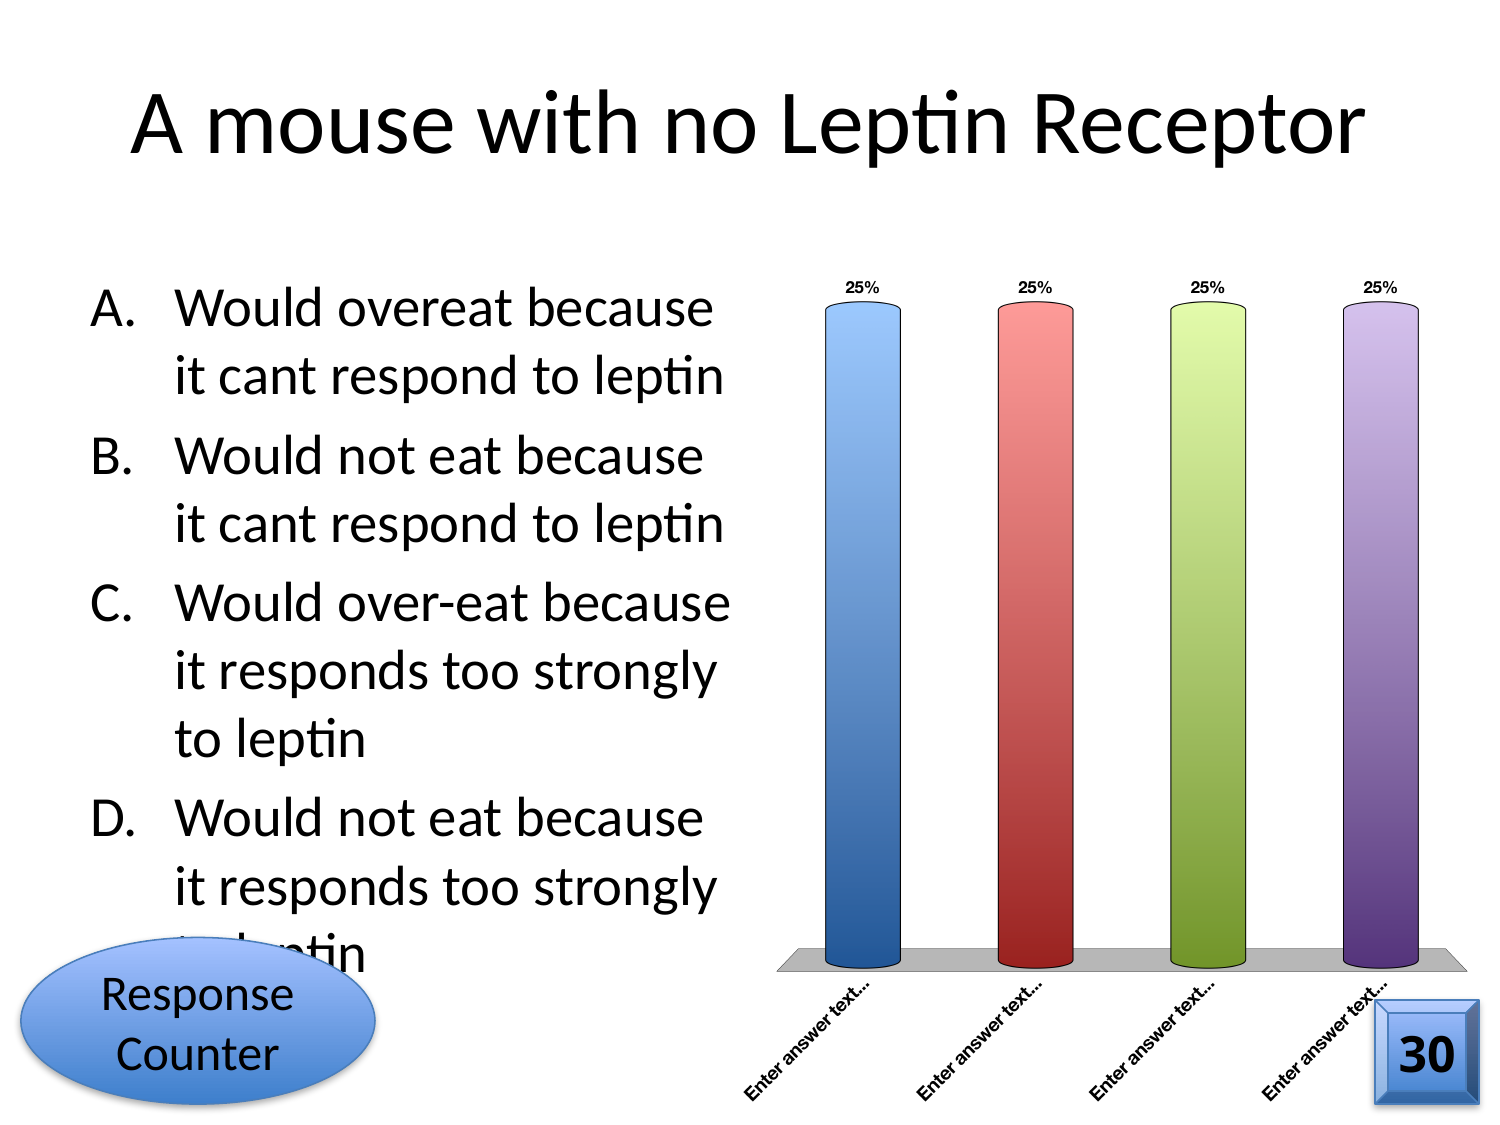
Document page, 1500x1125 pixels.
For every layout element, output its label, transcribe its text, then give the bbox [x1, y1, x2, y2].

picture [739, 262, 1490, 1107]
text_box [1374, 999, 1480, 1105]
title A mouse with no Leptin Receptor [75, 22, 1425, 211]
text_box Response Counter [20, 936, 376, 1105]
list Would overeat because it cant respond to leptin Would not eat because it cant respond to leptin Would over-eat because it responds too strongly to leptin Would not eat because it responds too strongly to leptin [75, 262, 737, 1007]
